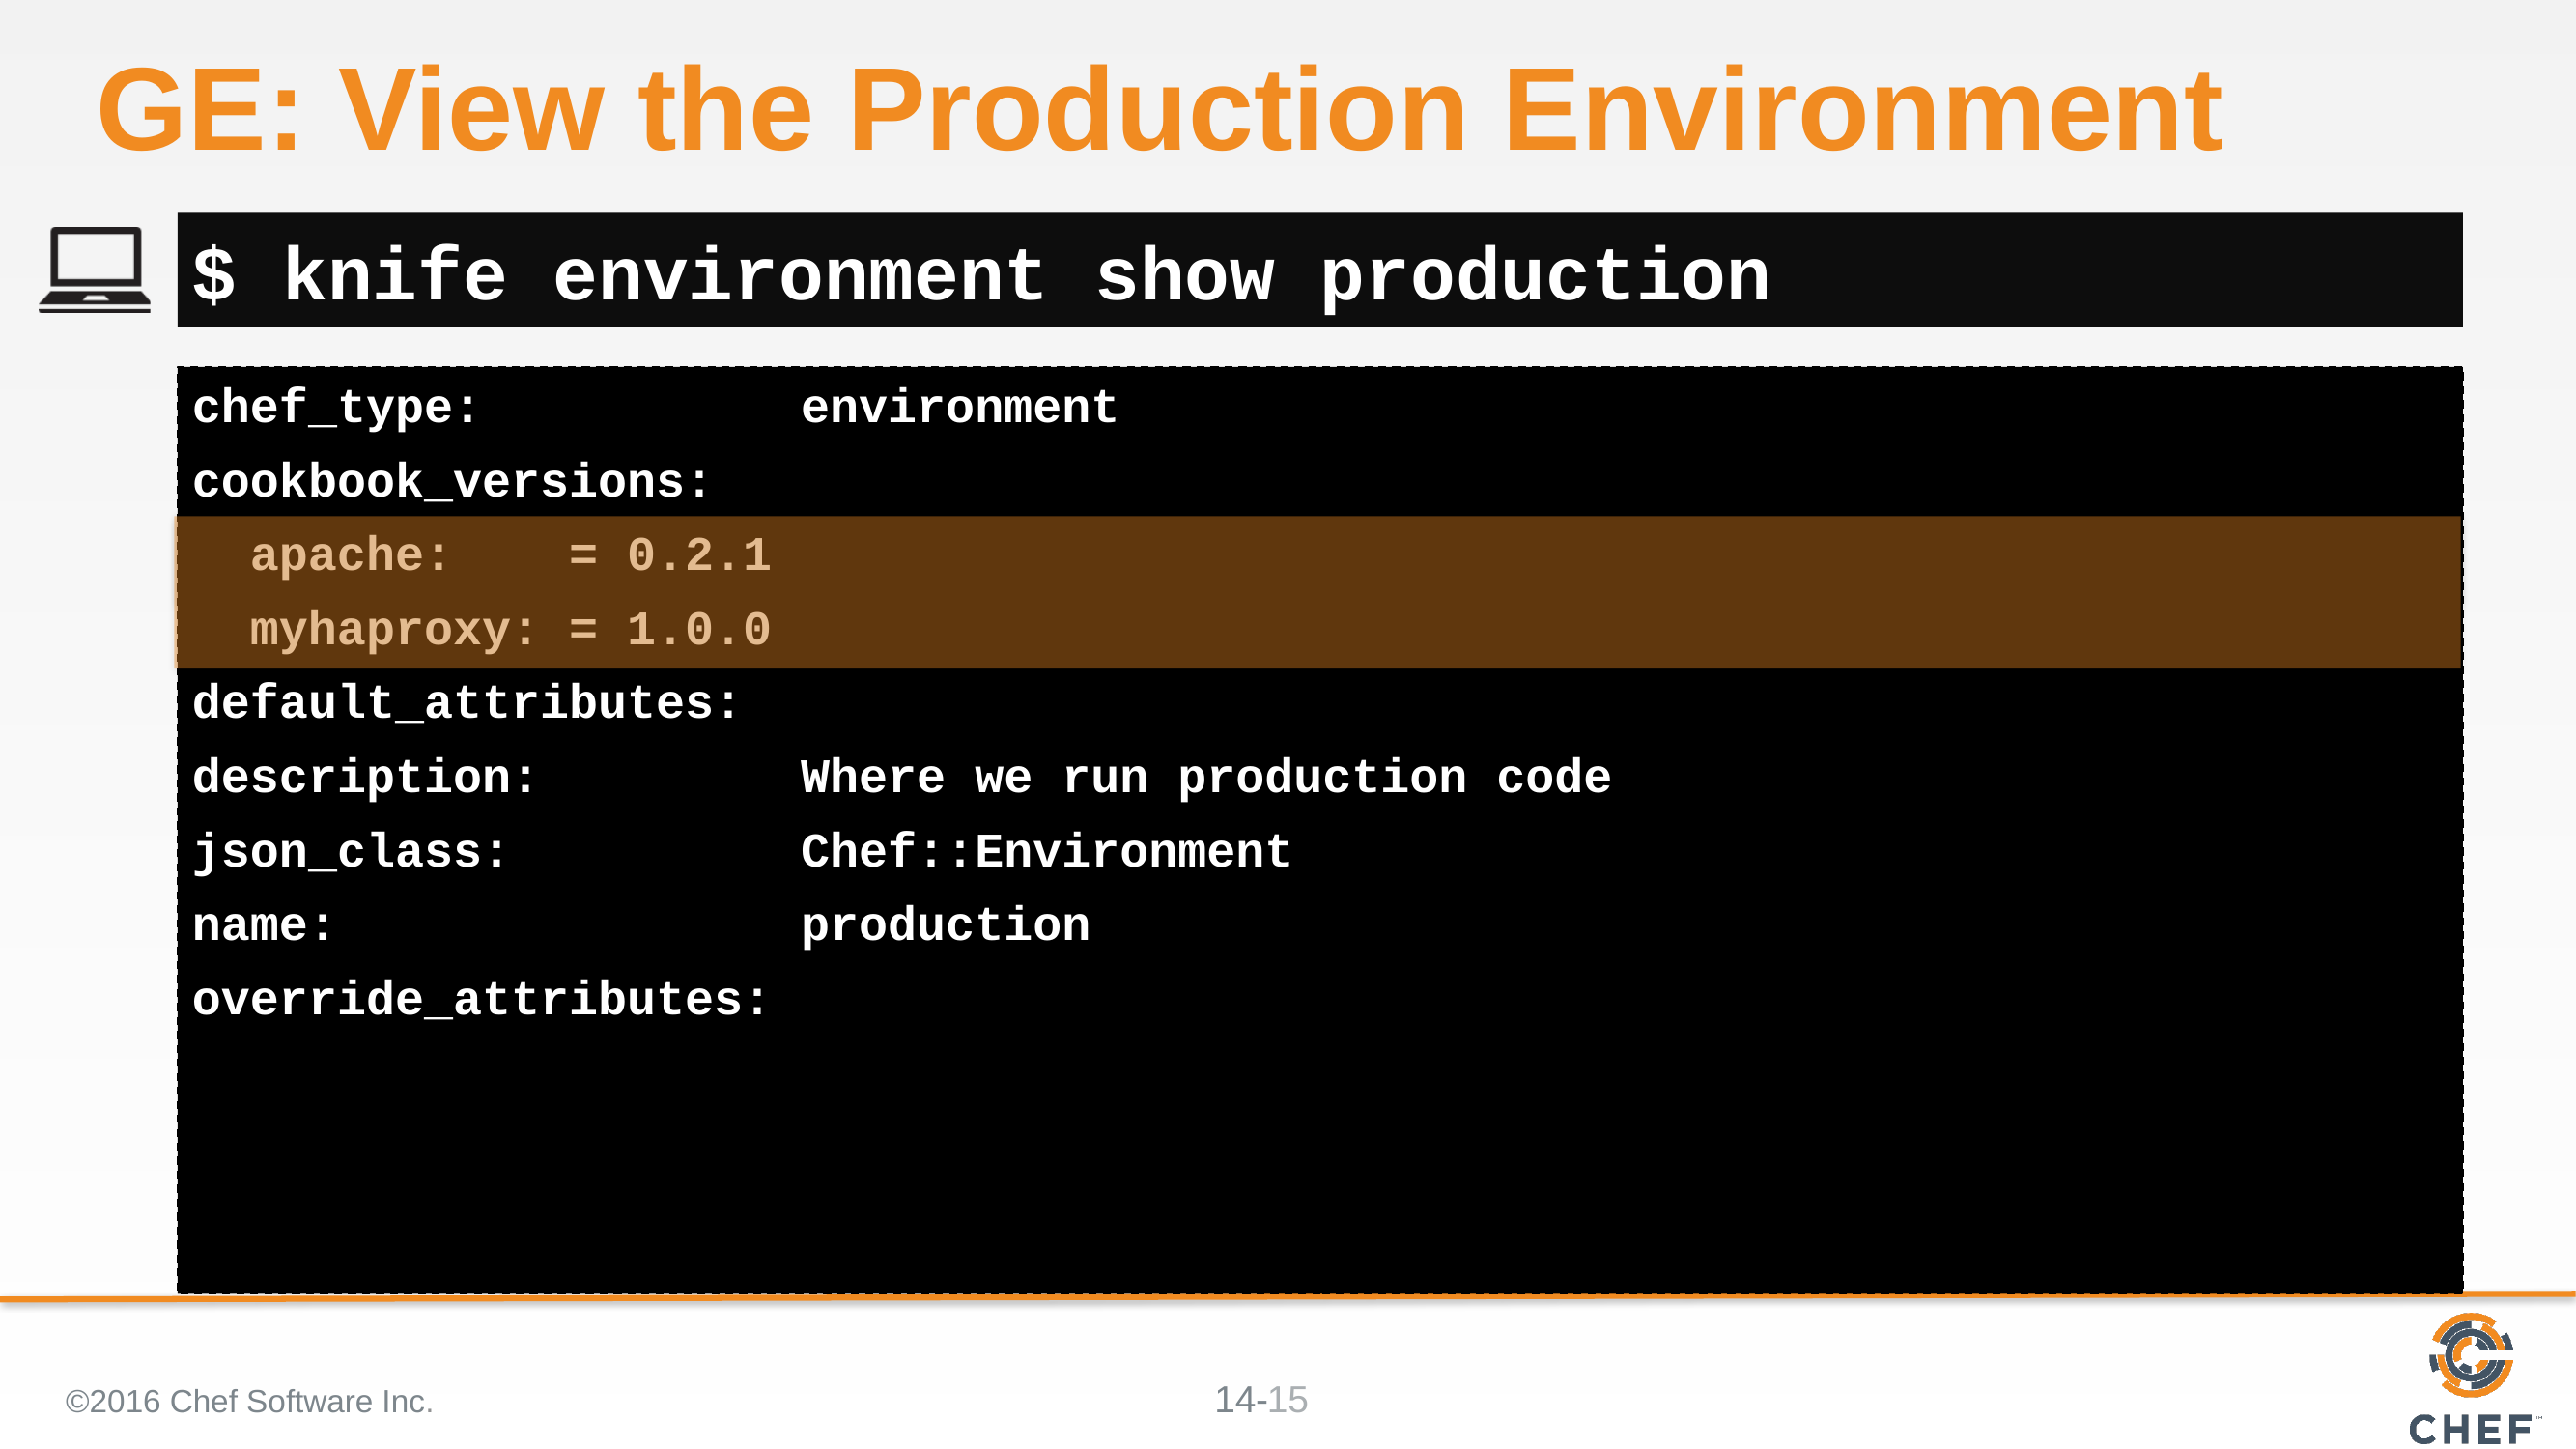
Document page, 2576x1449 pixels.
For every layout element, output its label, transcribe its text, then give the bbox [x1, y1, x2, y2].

picture [2399, 1297, 2550, 1449]
list chef_type: environment cookbook_versions: apache: = 0.2.1 myhaproxy: = 1.0.0 default_attributes: description: Where we run production code json_class: Chef::Environment name: production override_attributes: [177, 366, 2464, 514]
list $ knife environment show production [177, 212, 2463, 327]
footer ©2016 Chef Software Inc. [51, 1359, 952, 1440]
title GE: View the Production Environment [96, 48, 2463, 180]
text_box [174, 516, 2461, 669]
list chef_type: environment cookbook_versions: apache: = 0.2.1 myhaproxy: = 1.0.0 default_attributes: description: Where we run production code json_class: Chef::Environment name: production override_attributes: [177, 680, 2464, 1294]
slide_number 15 [998, 1359, 1578, 1437]
